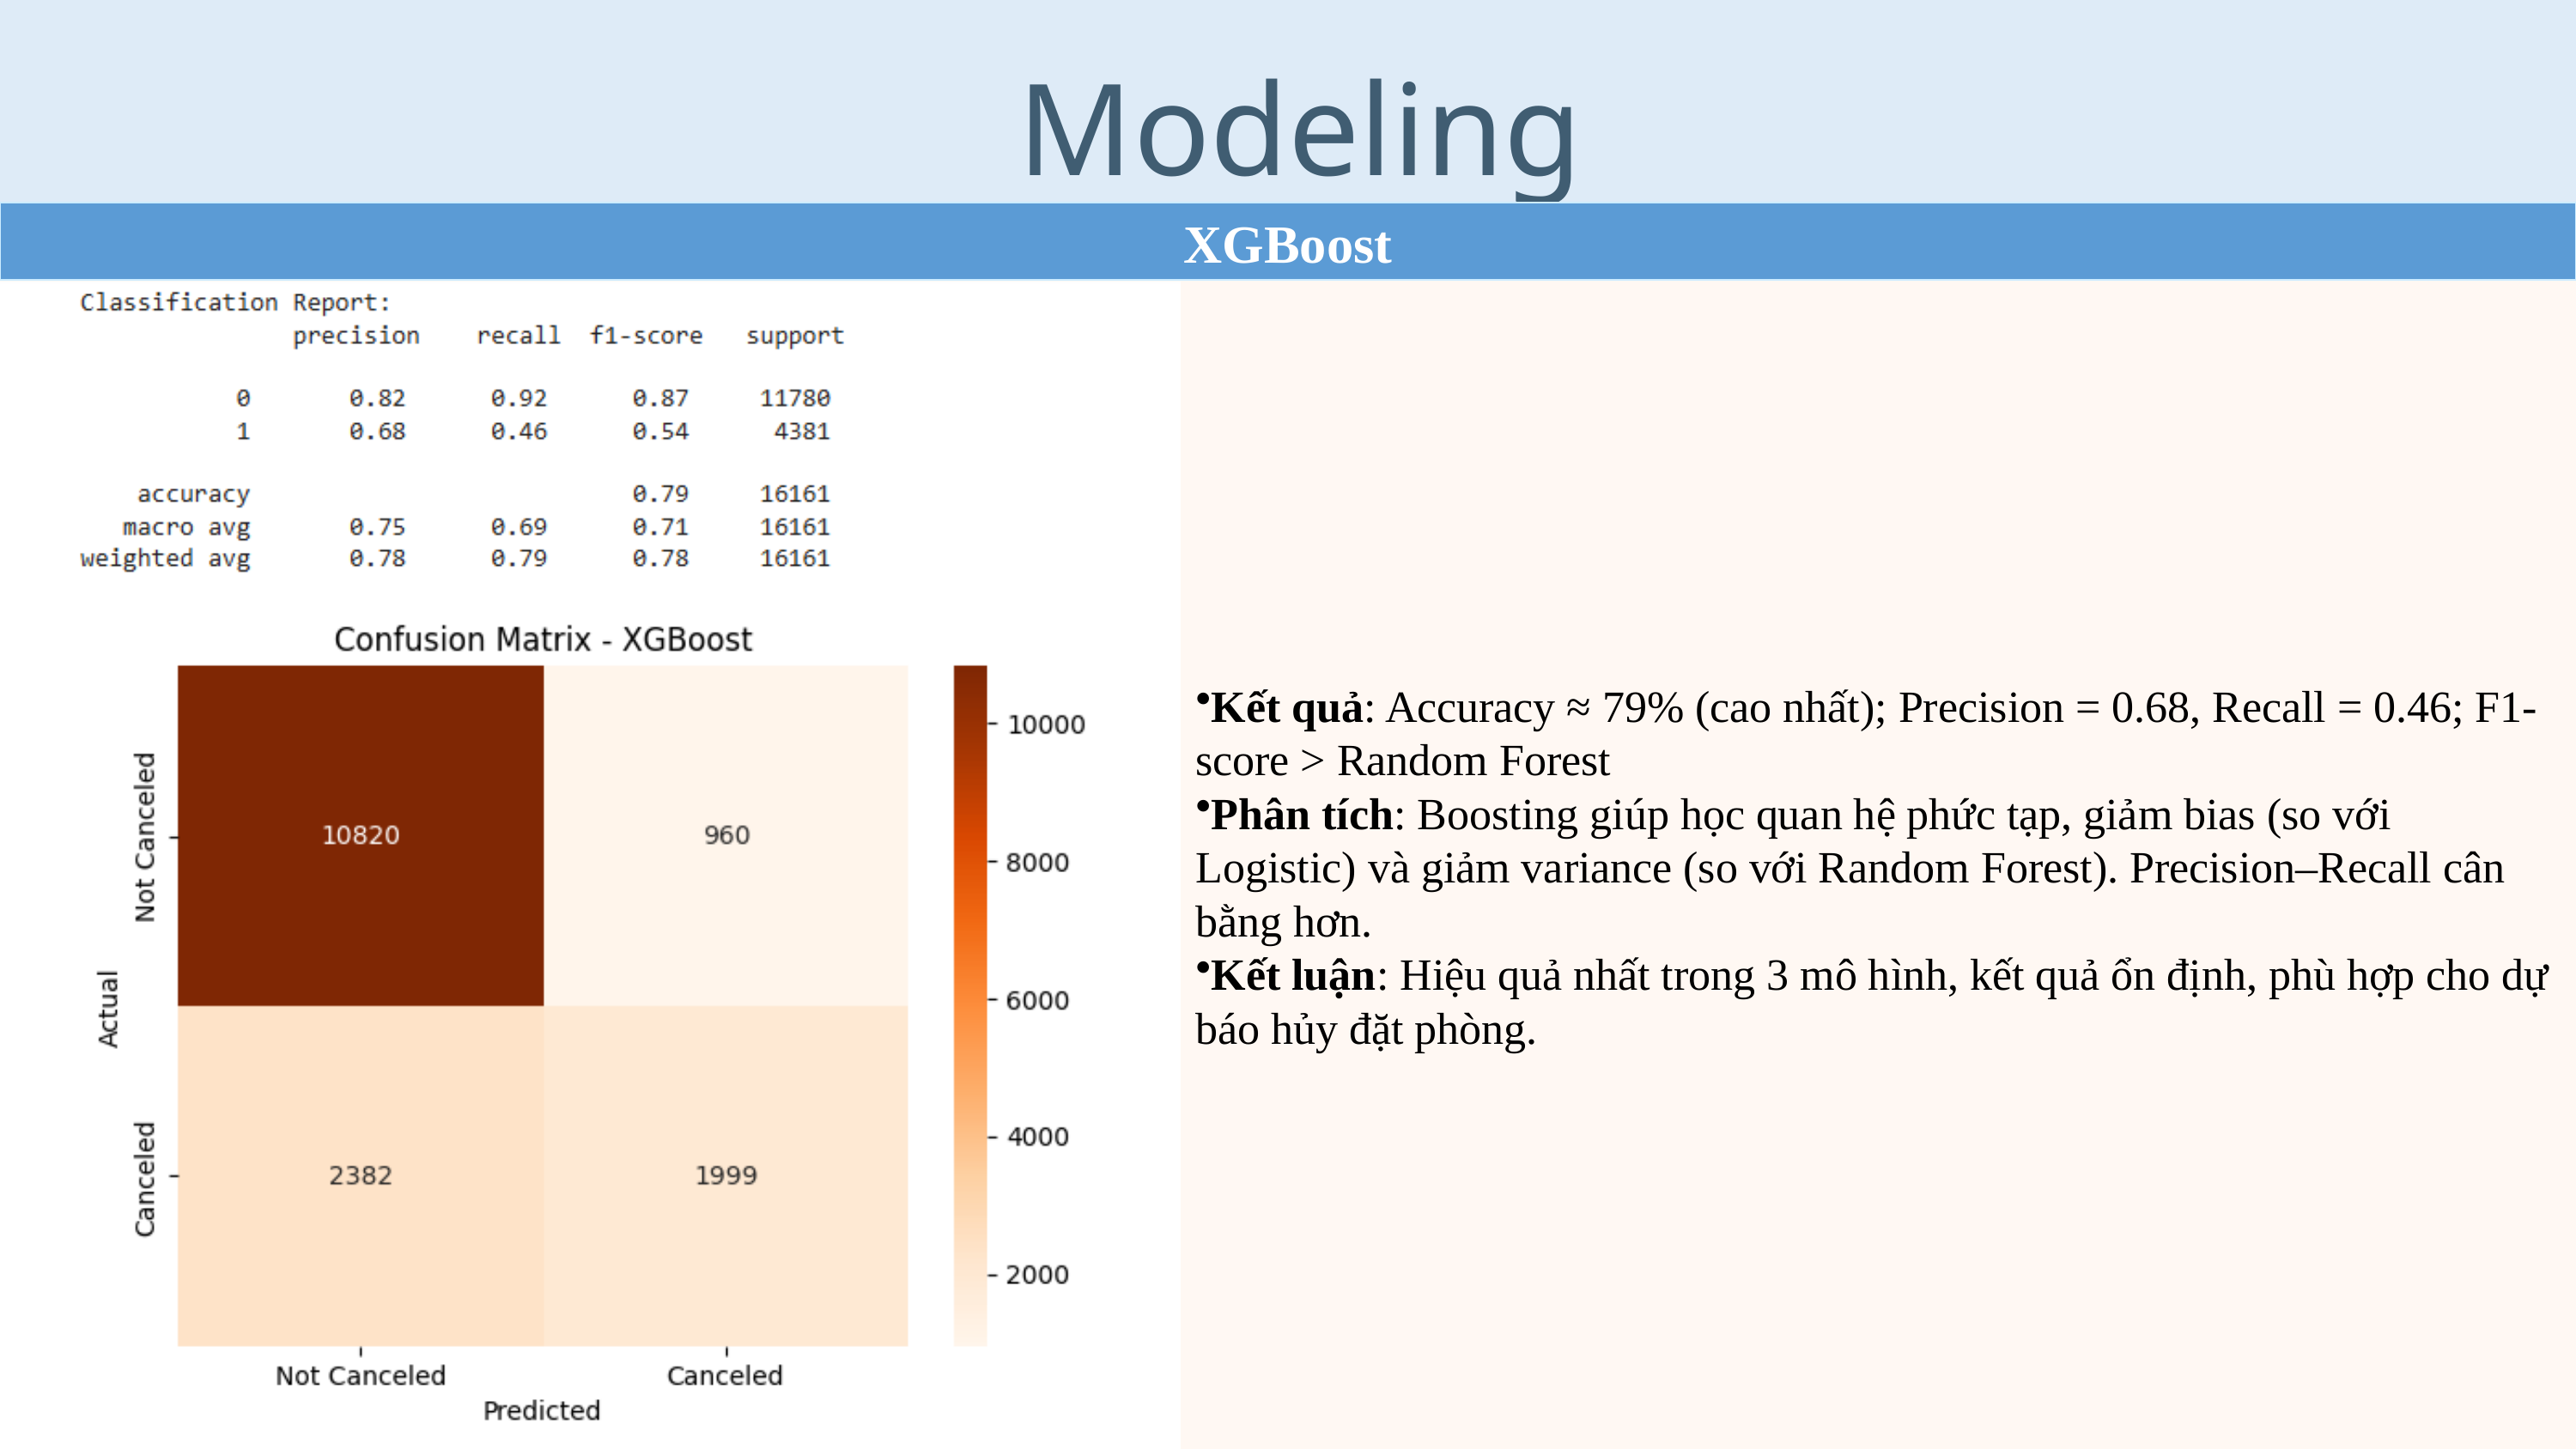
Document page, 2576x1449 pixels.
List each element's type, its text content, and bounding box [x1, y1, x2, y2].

text_box Kết quả: Accuracy ≈ 79% (cao nhất); Precision = 0.68, Recall = 0.46; F1-score > Random Forest Phân tích: Boosting giúp học quan hệ phức tạp, giảm bias (so với Logistic) và giảm variance (so với Random Forest). Precision–Recall cân bằng hơn. Kết luận: Hiệu quả nhất trong 3 mô hình, kết quả ổn định, phù hợp cho dự báo hủy đặt phòng. [1182, 670, 2576, 1060]
text_box XGBoost [0, 202, 2576, 281]
picture [0, 282, 1181, 1449]
text_box Modeling [0, 0, 2576, 202]
